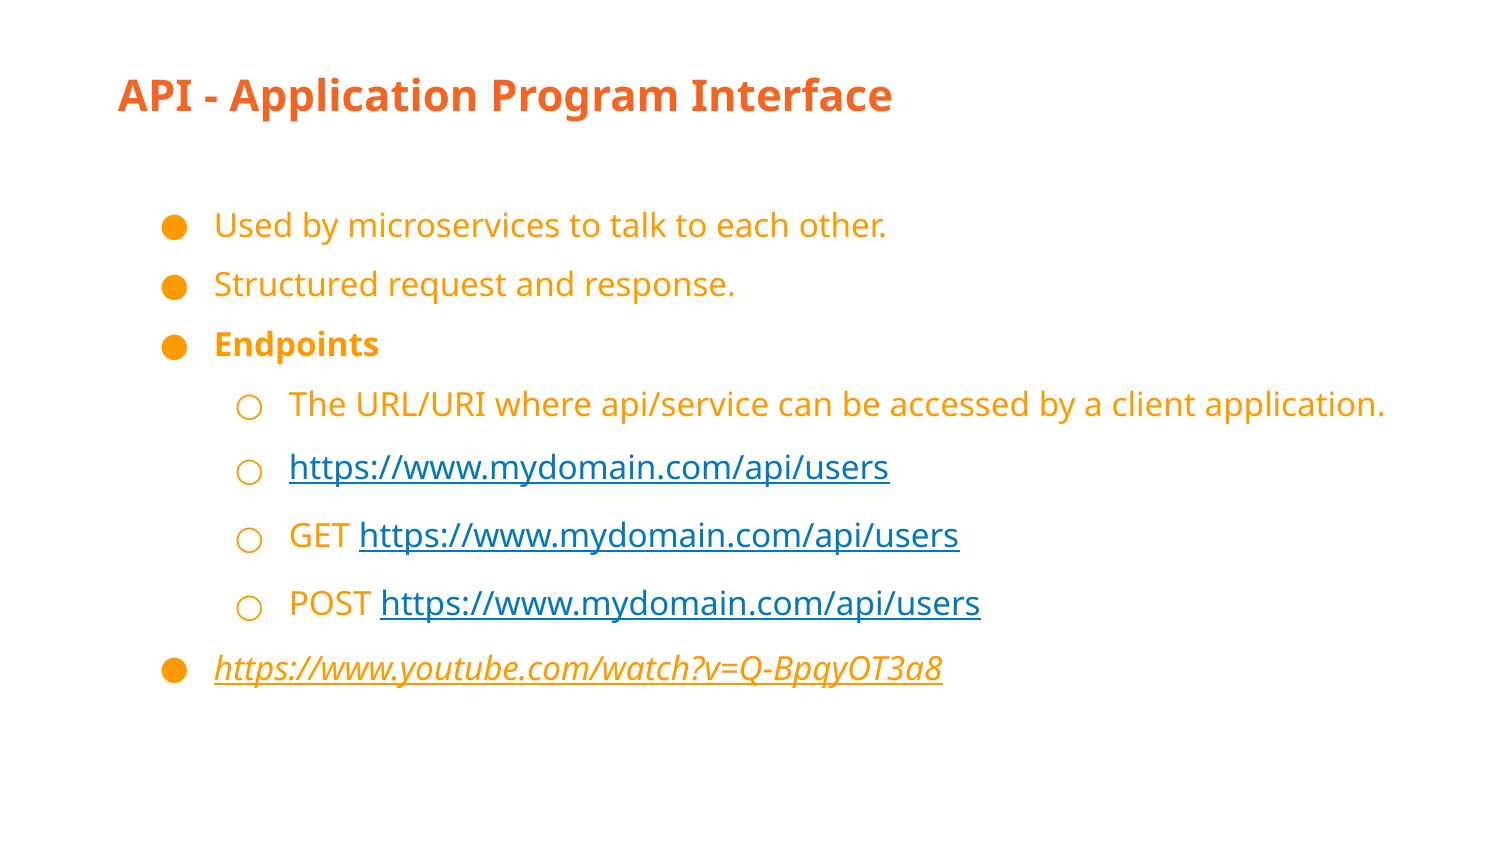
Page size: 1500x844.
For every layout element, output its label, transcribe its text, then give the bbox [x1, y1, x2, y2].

title API - Application Program Interface [102, 52, 1327, 179]
title Used by microservices to talk to each other. Structured request and response. Endpoints The URL/URI where api/service can be accessed by a client application. https://www.mydomain.com/api/users GET https://www.mydomain.com/api/users POST https://www.mydomain.com/api/users https://www.youtube.com/watch?v=Q-BpqyOT3a8 [123, 168, 1412, 752]
